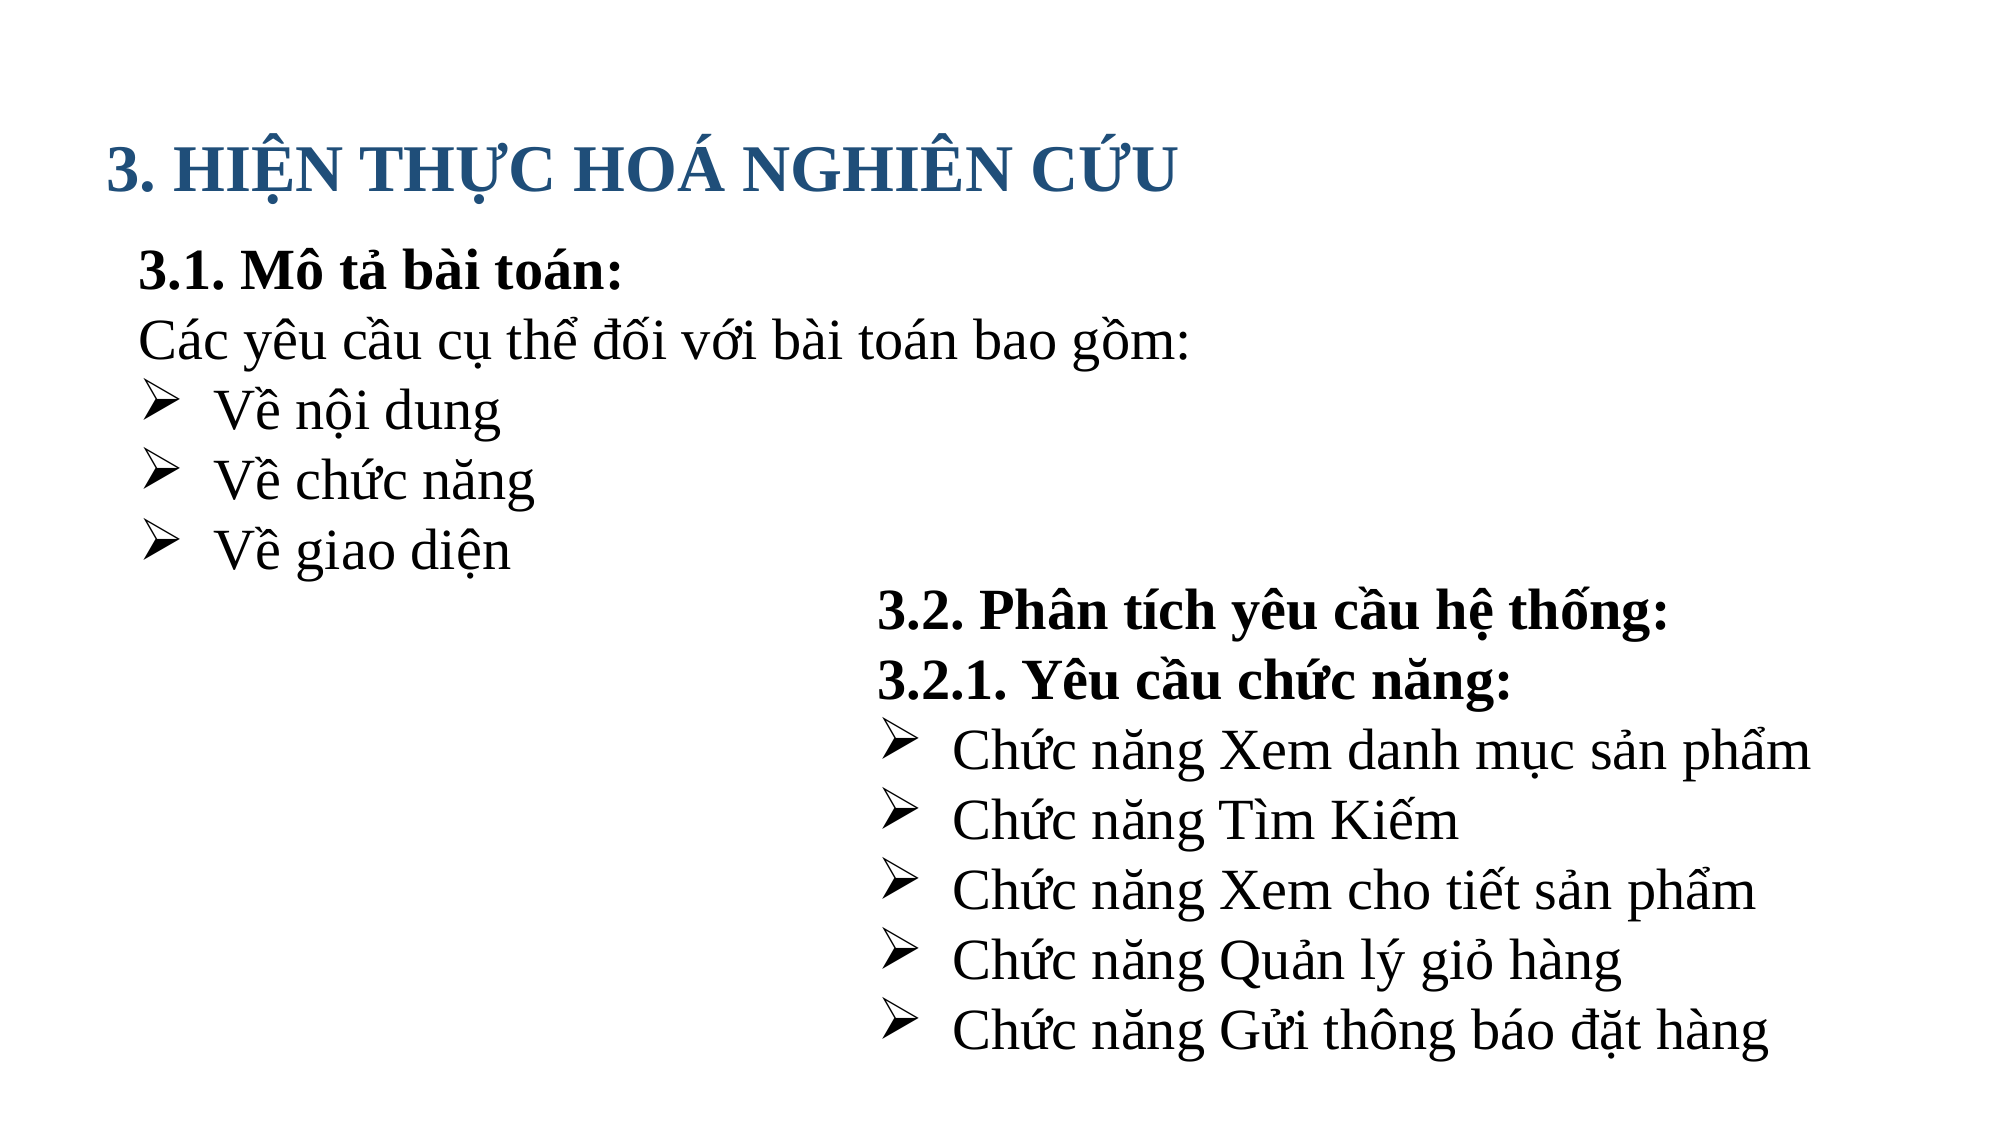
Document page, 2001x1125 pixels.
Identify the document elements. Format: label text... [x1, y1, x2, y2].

text_box 3. HIỆN THỰC HOÁ NGHIÊN CỨU [91, 116, 1849, 212]
text_box 3.1. Mô tả bài toán: Các yêu cầu cụ thể đối với bài toán bao gồm: Về nội dung Về chức năng Về giao diện [123, 223, 1413, 589]
text_box 3.2. Phân tích yêu cầu hệ thống: 3.2.1. Yêu cầu chức năng: Chức năng Xem danh mục sản phẩm Chức năng Tìm Kiếm Chức năng Xem cho tiết sản phẩm Chức năng Quản lý giỏ hàng Chức năng Gửi thông báo đặt hàng [862, 563, 2000, 1069]
